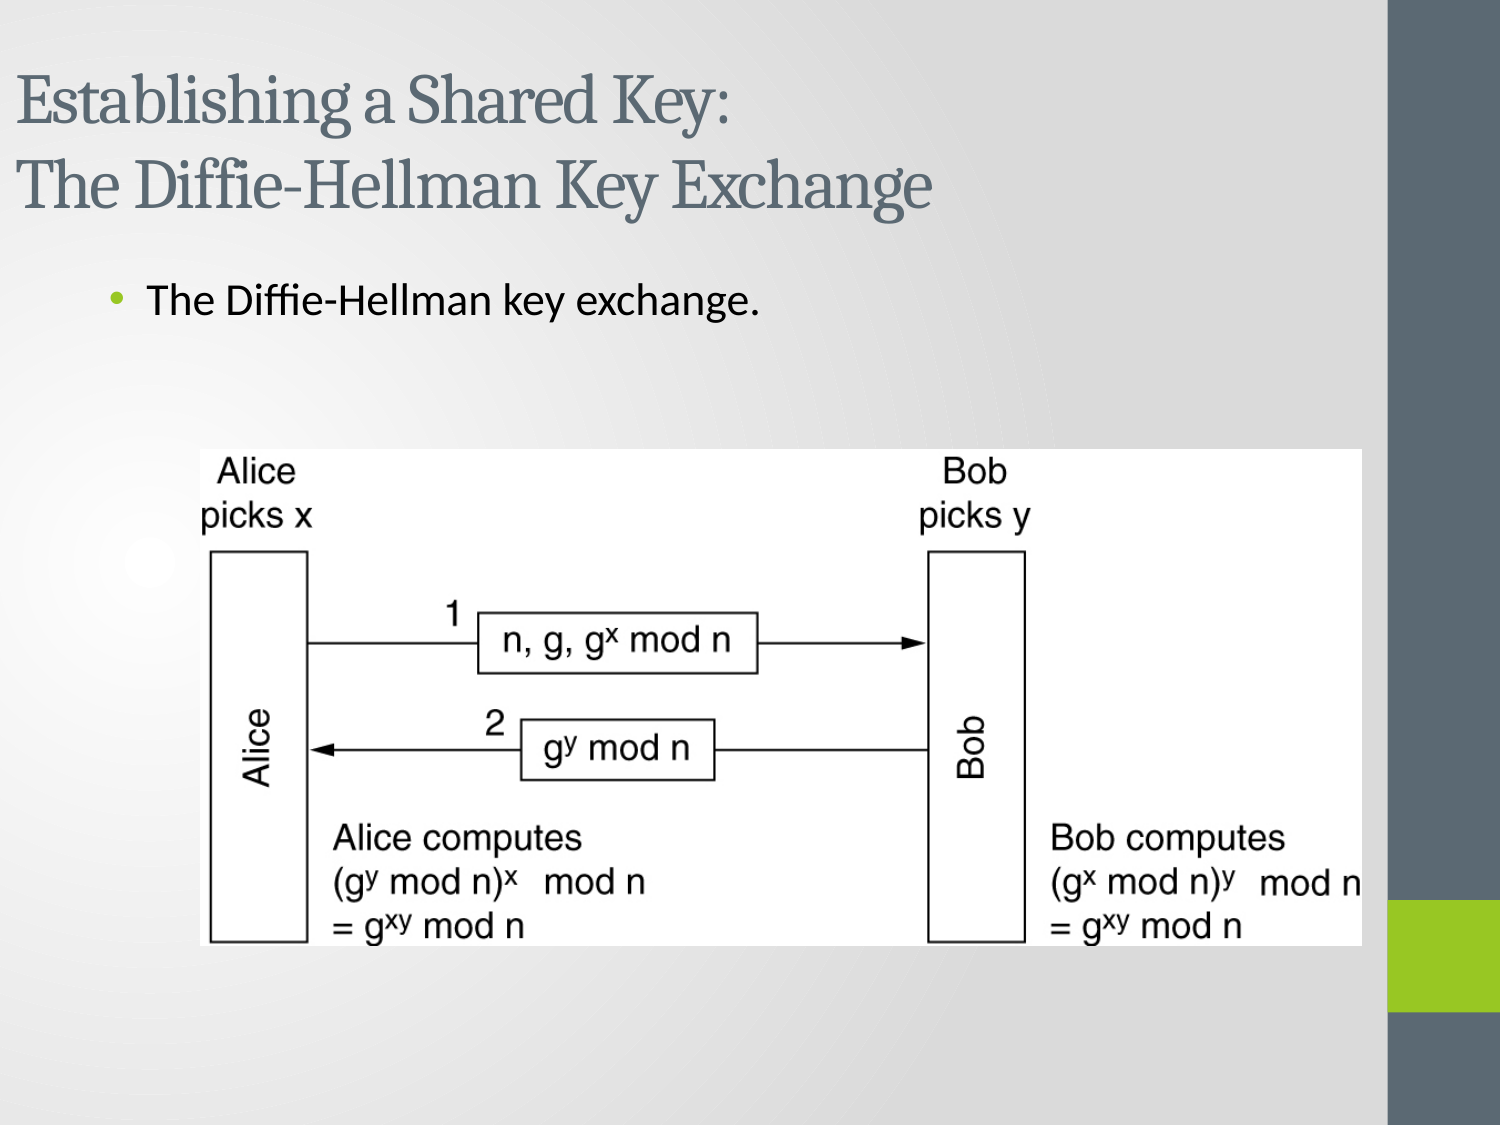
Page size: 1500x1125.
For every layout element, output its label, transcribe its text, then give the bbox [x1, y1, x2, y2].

list The Diffie-Hellman key exchange. [75, 262, 1325, 1050]
title Establishing a Shared Key: The Diffie-Hellman Key Exchange [0, 43, 1500, 232]
picture [199, 449, 1362, 946]
